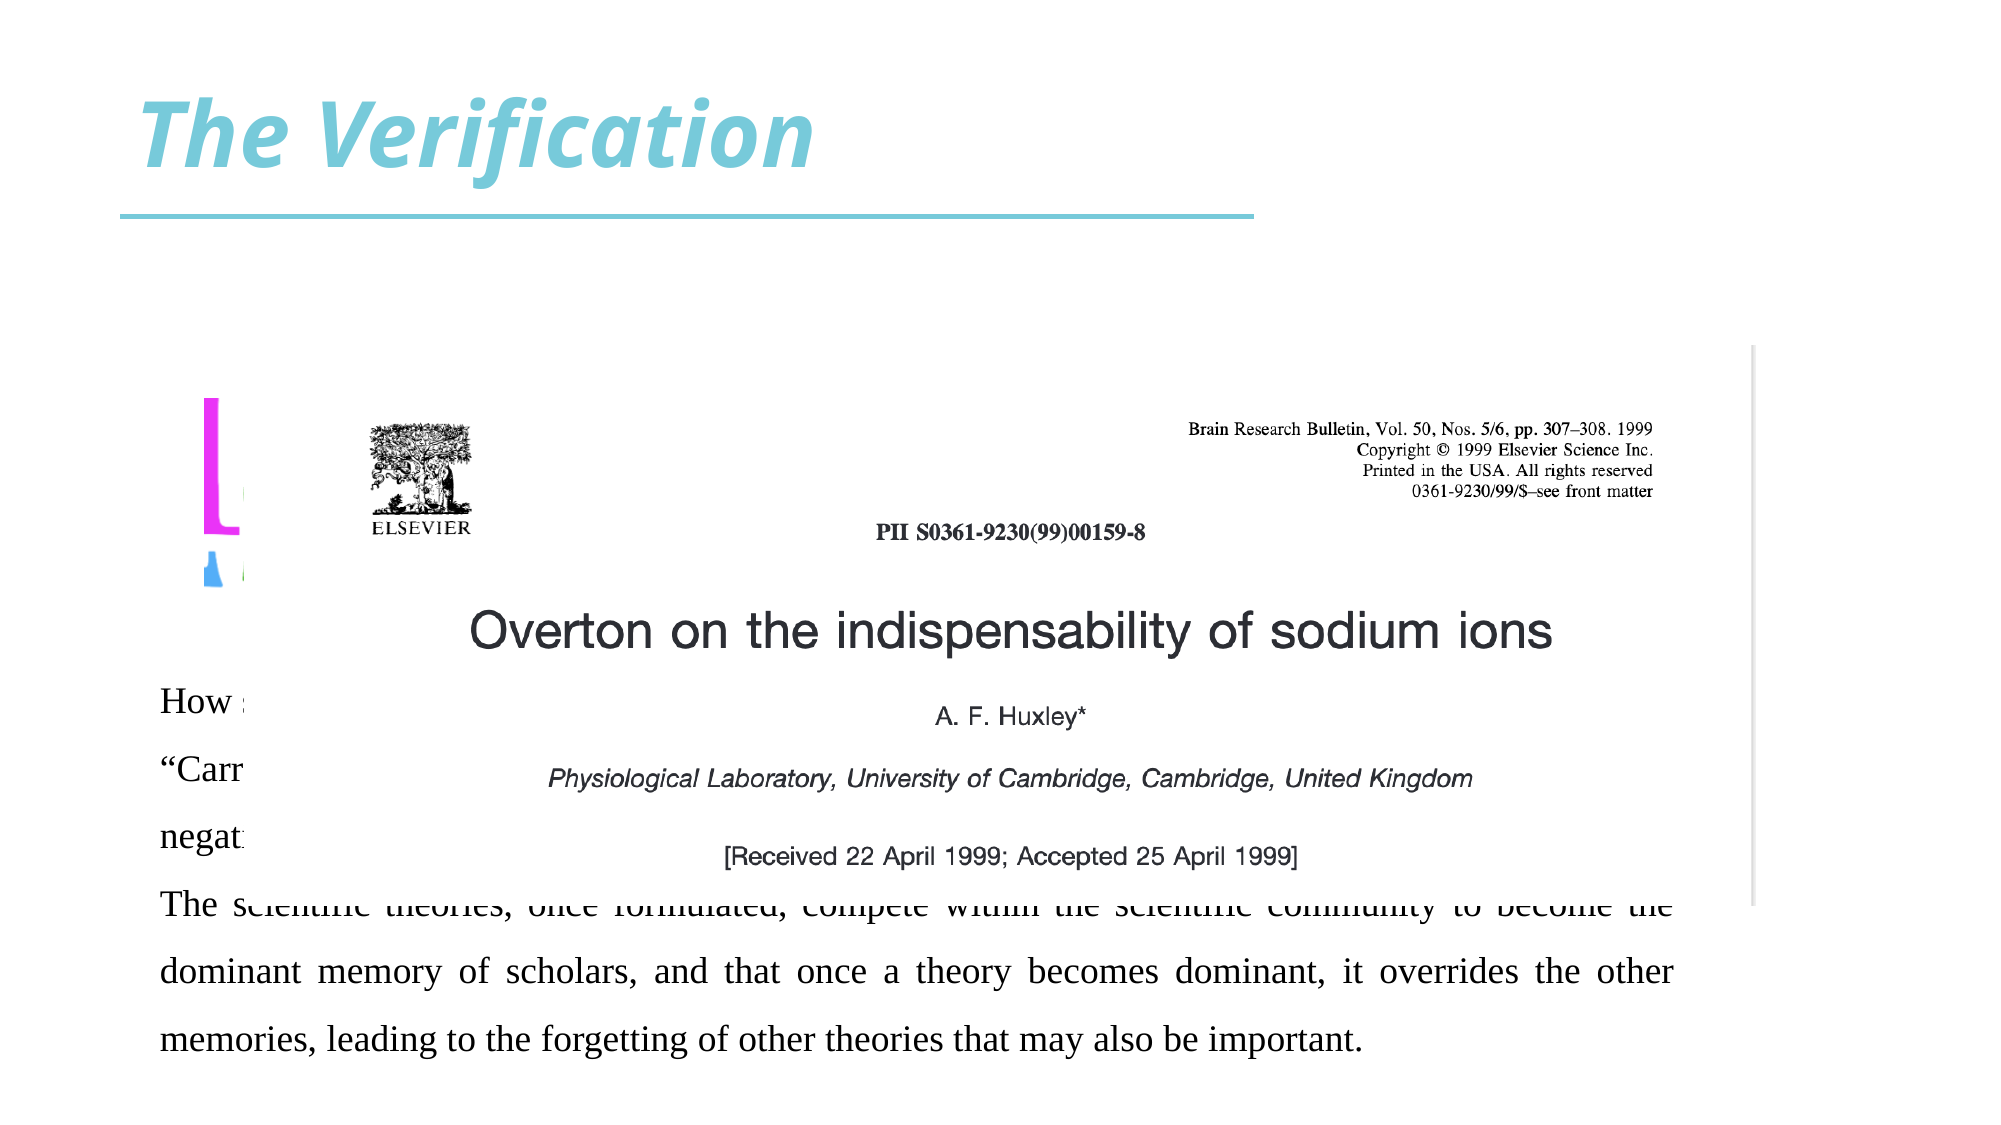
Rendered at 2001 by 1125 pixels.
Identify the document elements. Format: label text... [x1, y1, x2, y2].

text_box The Verification [120, 68, 1383, 194]
text_box How sodium ions moved in and out of cells？ “Carrier” hypothesis, which suggests that sodium ions were transferred across the membrane by negatively charged carrier molecules . The scientific theories, once formulated, compete within the scientific community to become the dominant memory of scholars, and that once a theory becomes dominant, it overrides the other memories, leading to the forgetting of other theories that may also be important. [145, 646, 1692, 1125]
picture [204, 345, 1756, 906]
